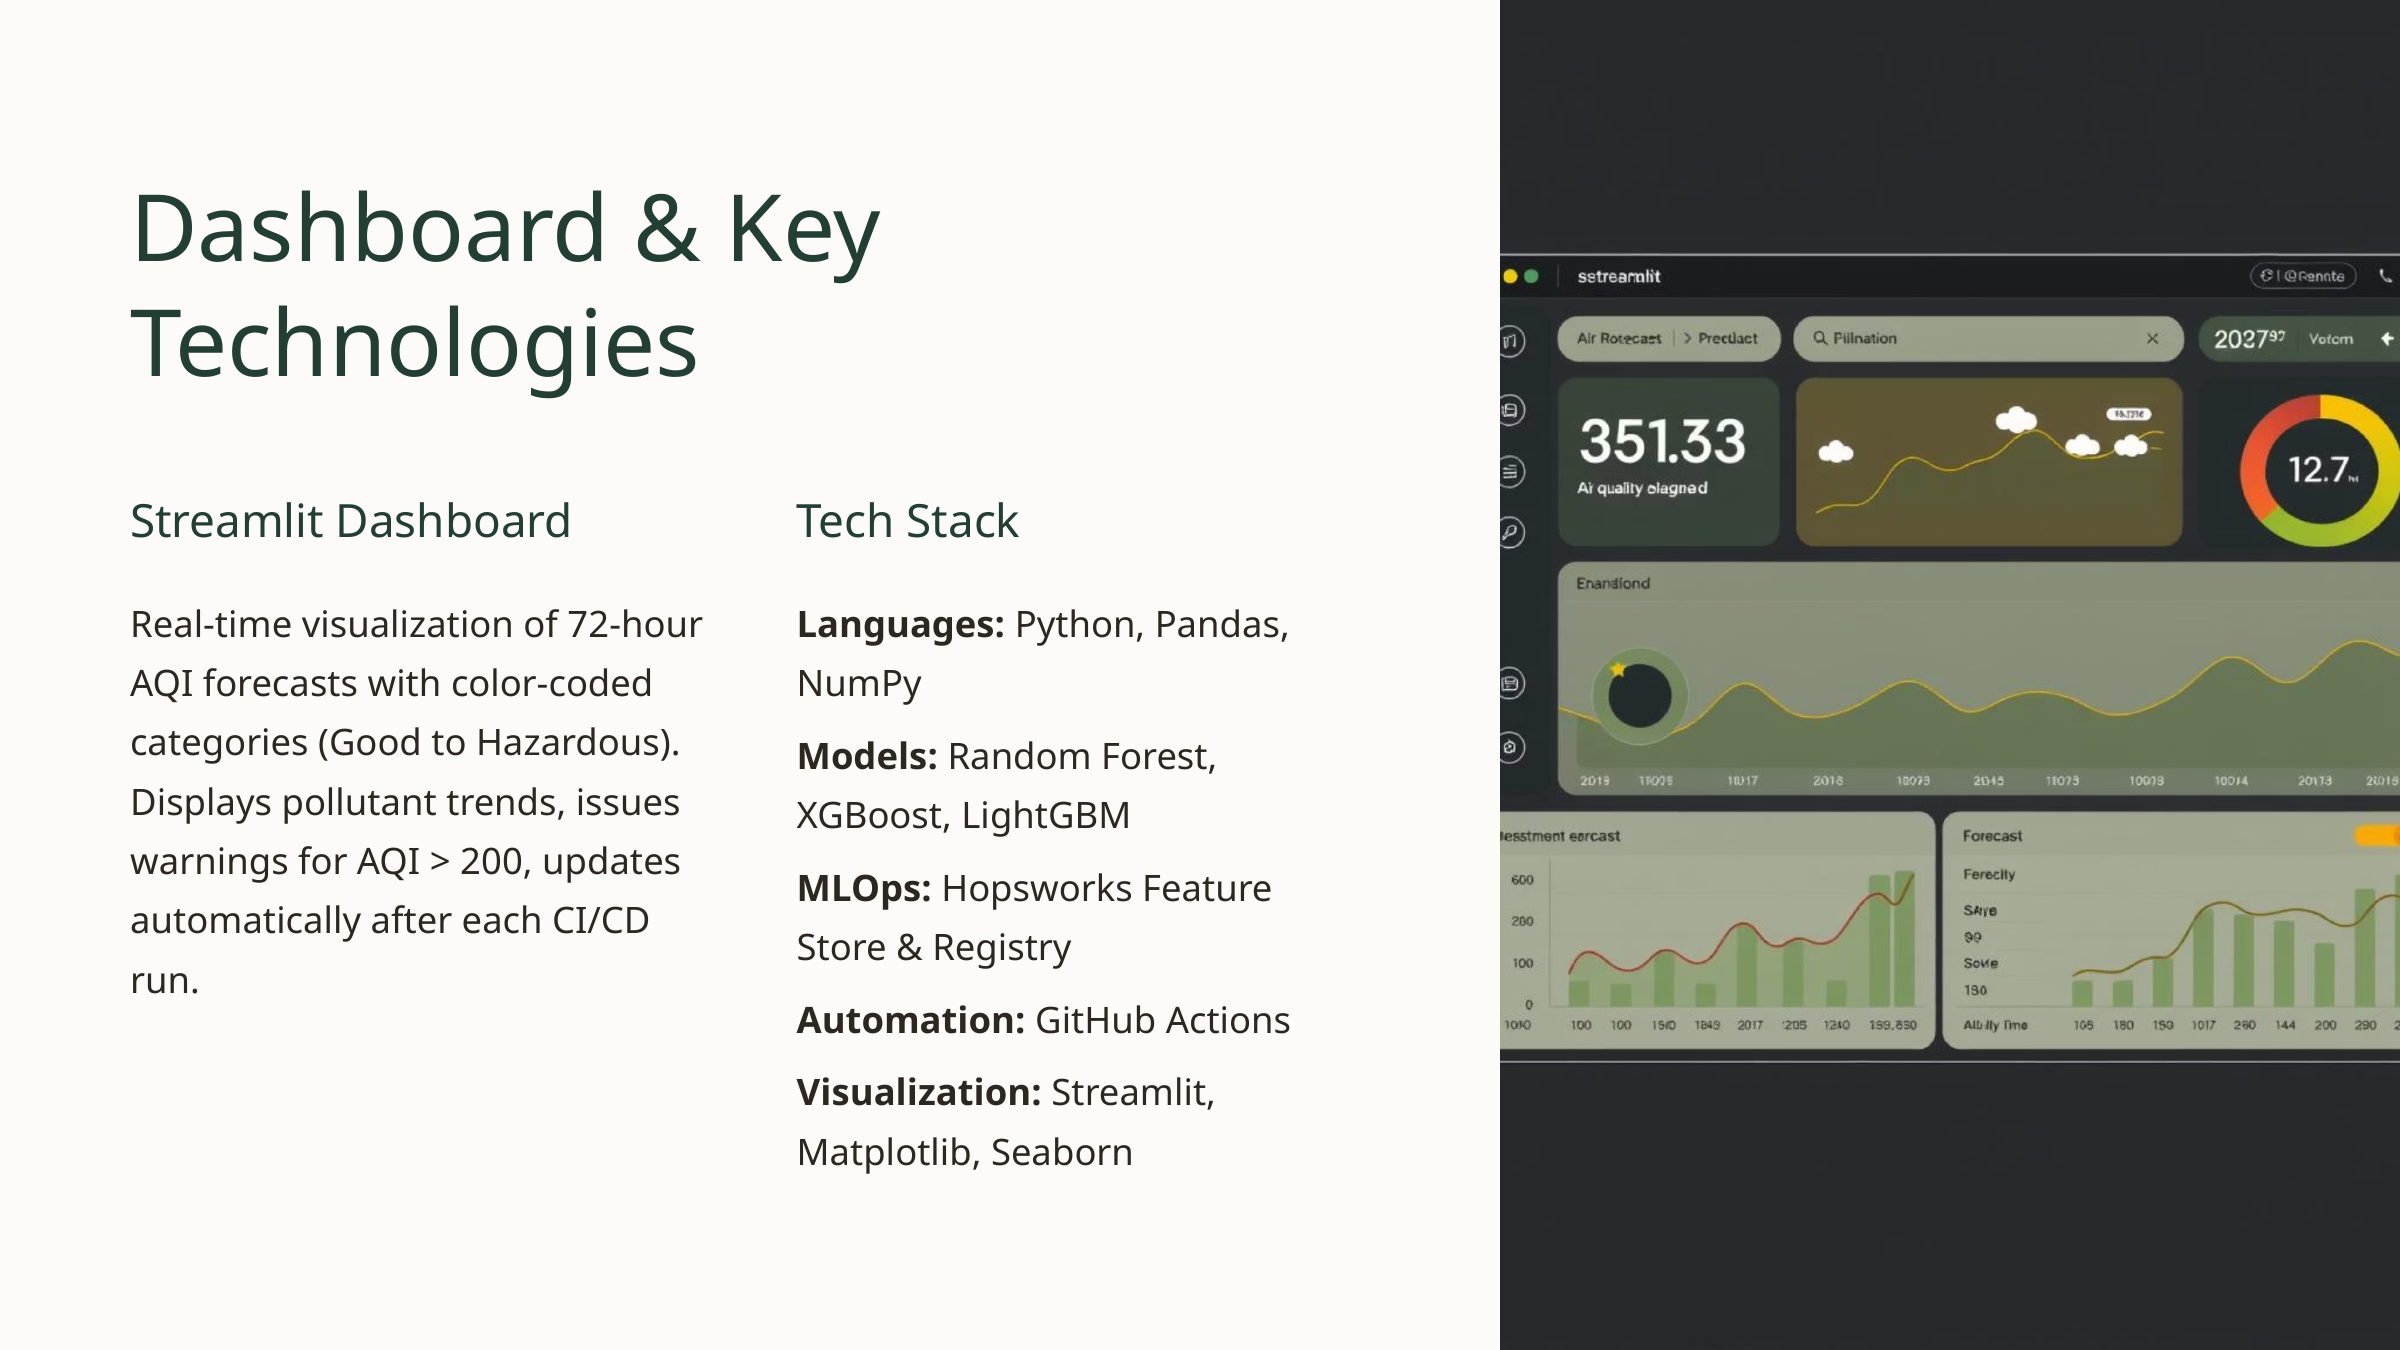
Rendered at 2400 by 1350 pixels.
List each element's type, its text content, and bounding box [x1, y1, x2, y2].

text_box Streamlit Dashboard [130, 489, 596, 548]
text_box Tech Stack [796, 489, 1262, 548]
text_box Real-time visualization of 72-hour AQI forecasts with color-coded categories (Good to Hazardous). Displays pollutant trends, issues warnings for AQI > 200, updates automatically after each CI/CD run. [130, 584, 705, 1002]
text_box Automation: GitHub Actions [796, 981, 1371, 1041]
text_box Languages: Python, Pandas, NumPy [796, 584, 1371, 704]
text_box Visualization: Streamlit, Matplotlib, Seaborn [796, 1053, 1371, 1173]
text_box Dashboard & Key Technologies [130, 164, 1370, 397]
picture [1499, 0, 2400, 1350]
text_box Models: Random Forest, XGBoost, LightGBM [796, 717, 1371, 837]
text_box MLOps: Hopsworks Feature Store & Registry [796, 849, 1371, 969]
